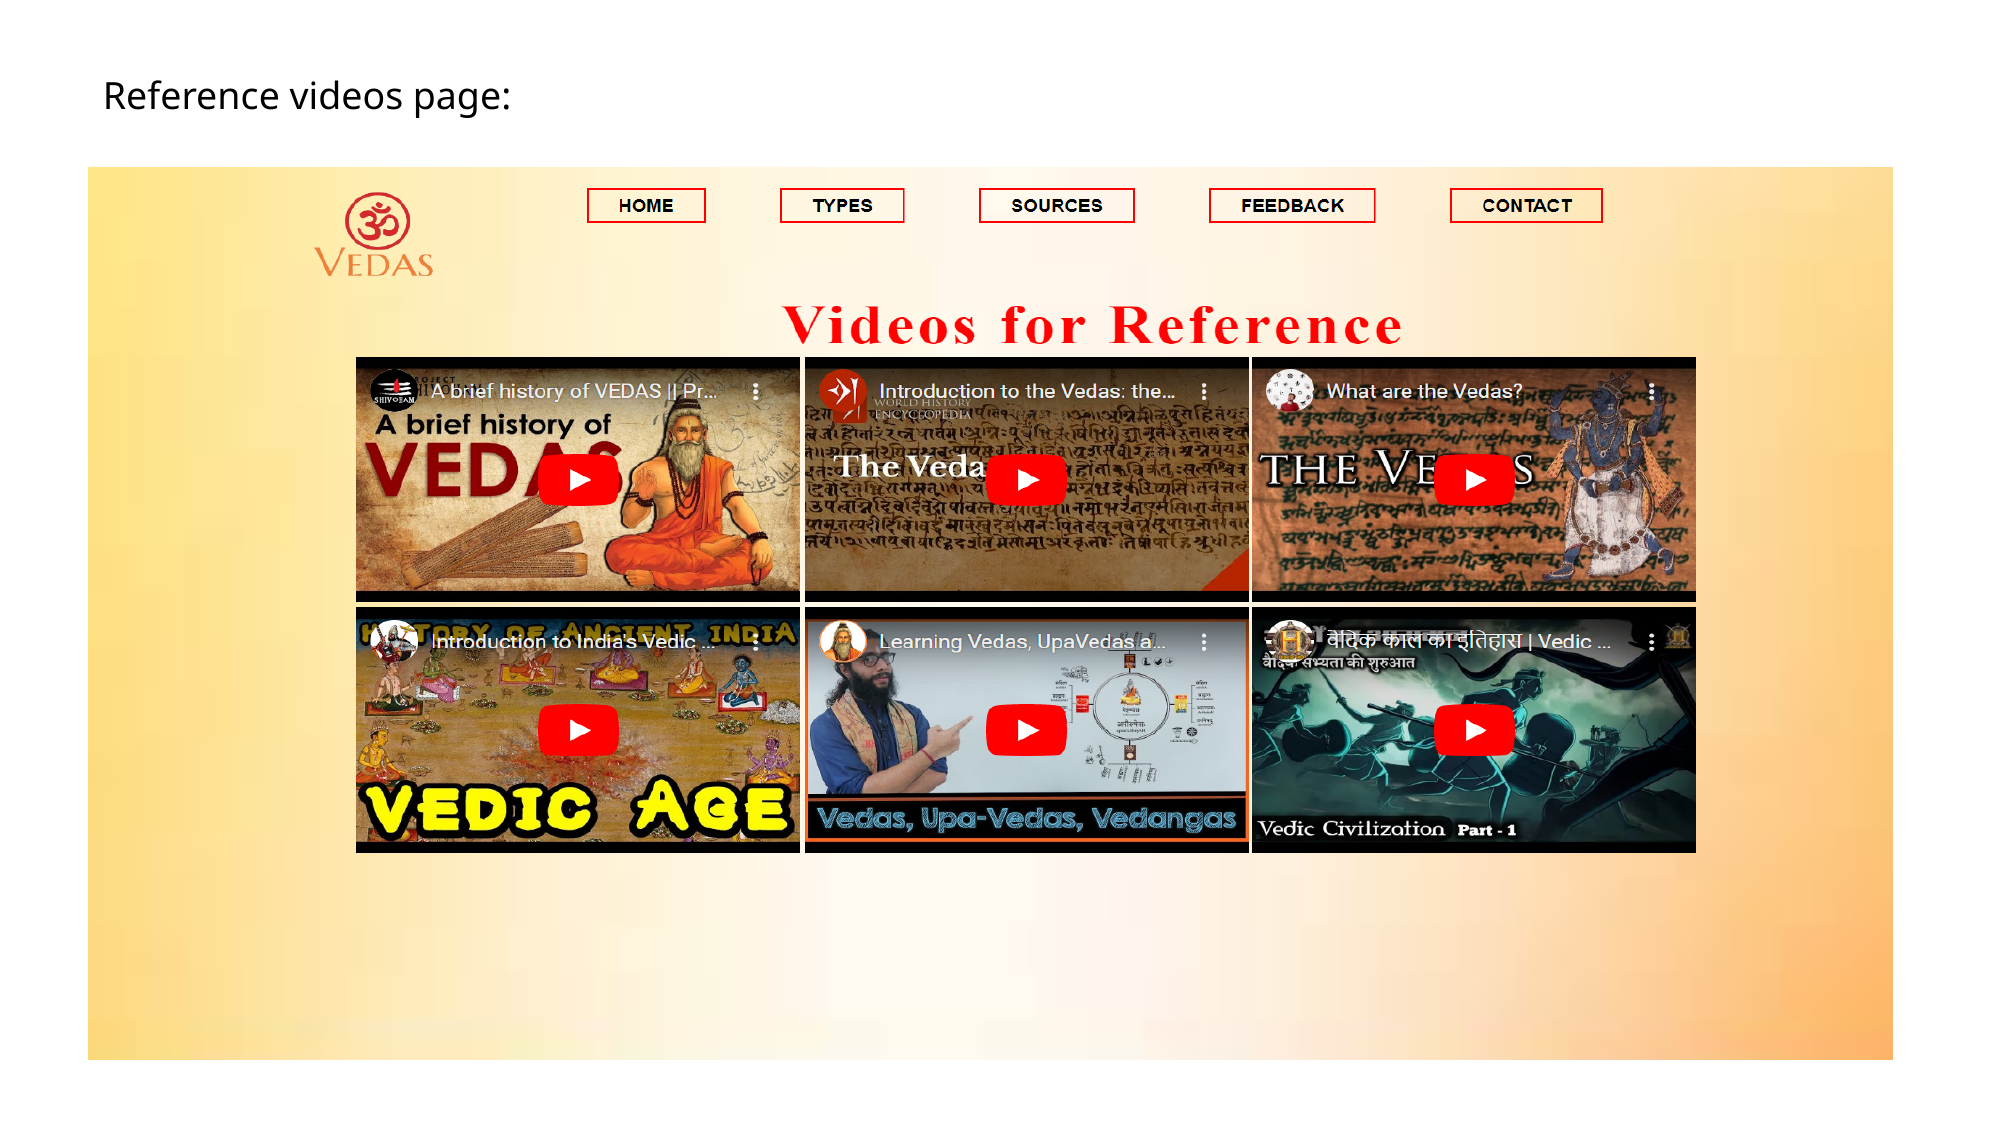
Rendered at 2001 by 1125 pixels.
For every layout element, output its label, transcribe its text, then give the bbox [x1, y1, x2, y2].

text_box Reference videos page: [88, 64, 619, 125]
picture [88, 167, 1893, 1061]
